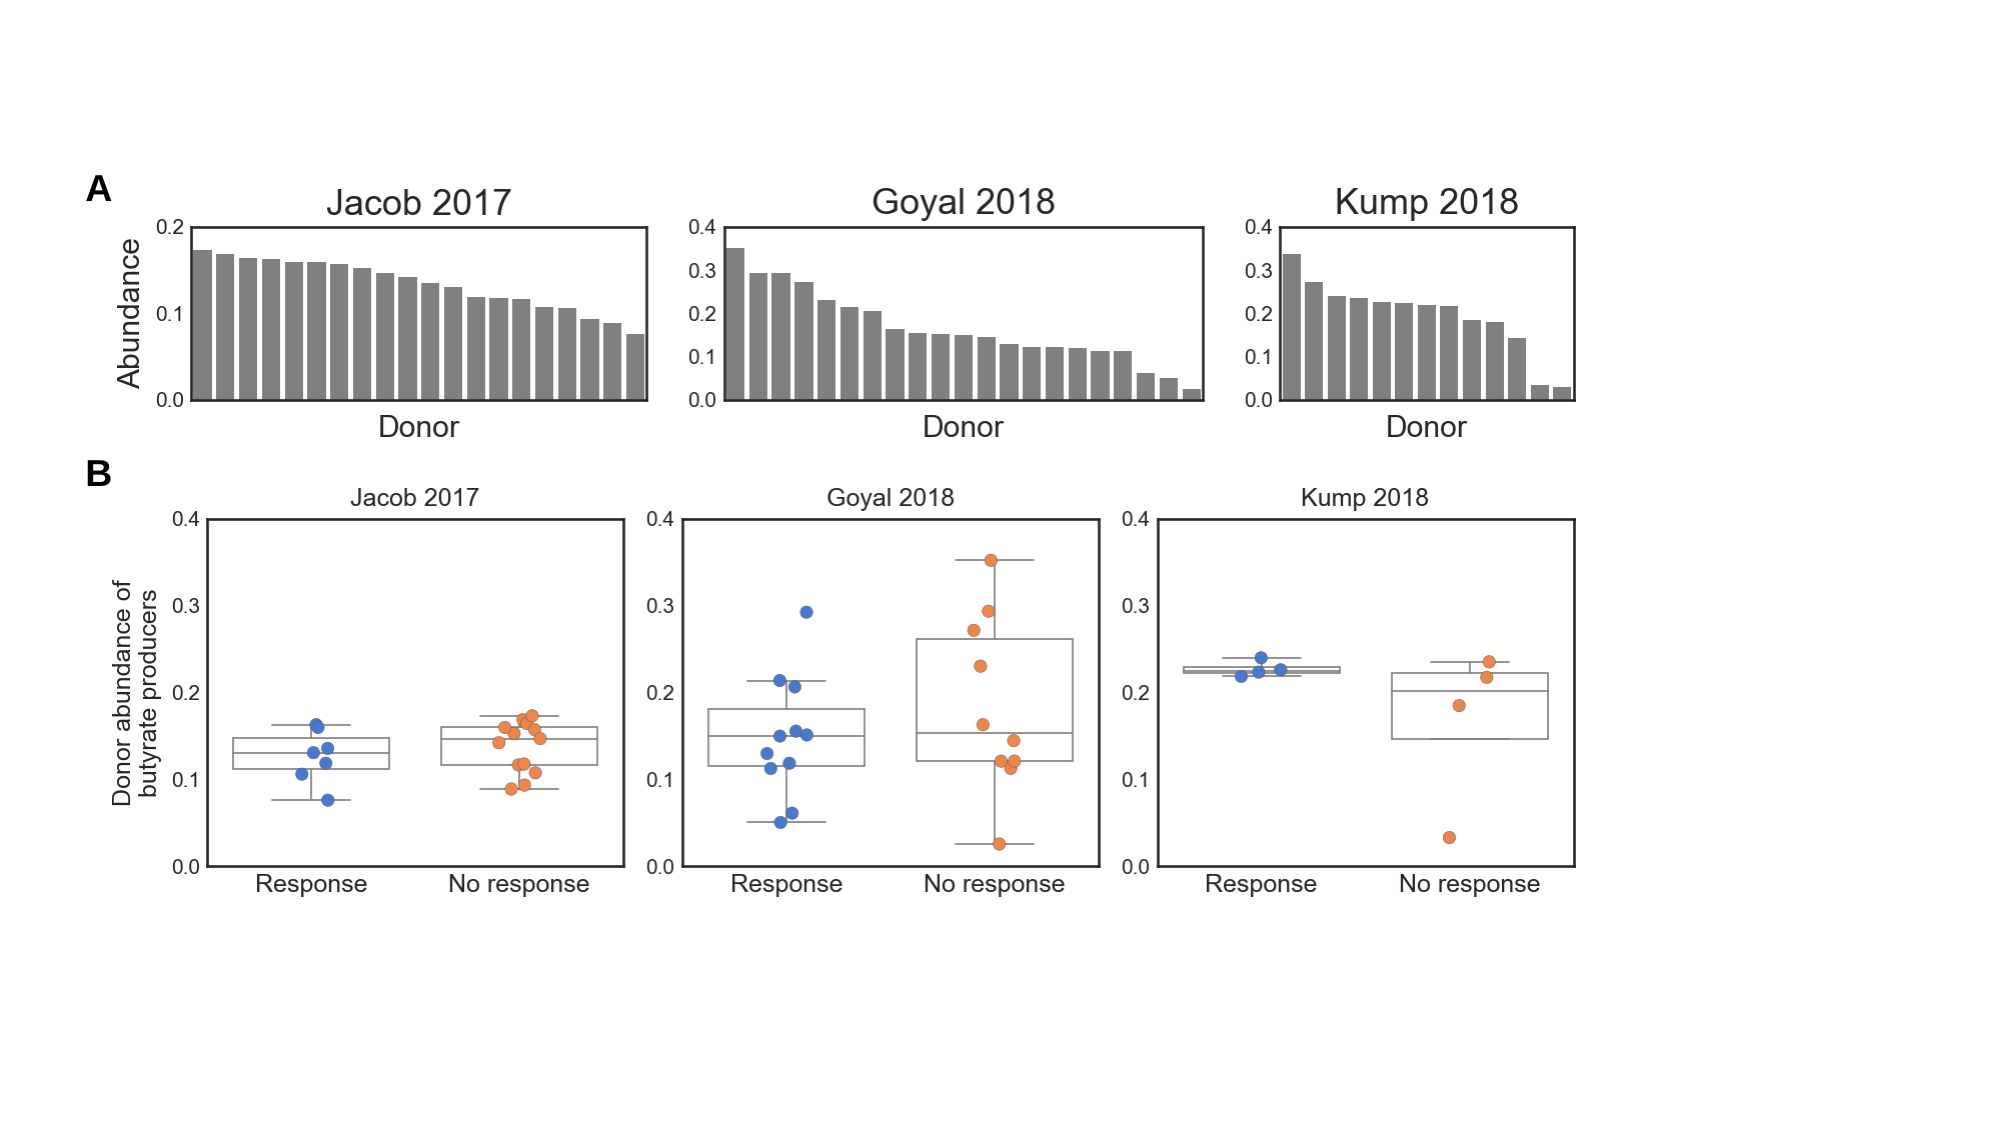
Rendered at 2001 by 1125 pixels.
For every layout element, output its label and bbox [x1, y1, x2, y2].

text_box [64, 156, 1596, 918]
